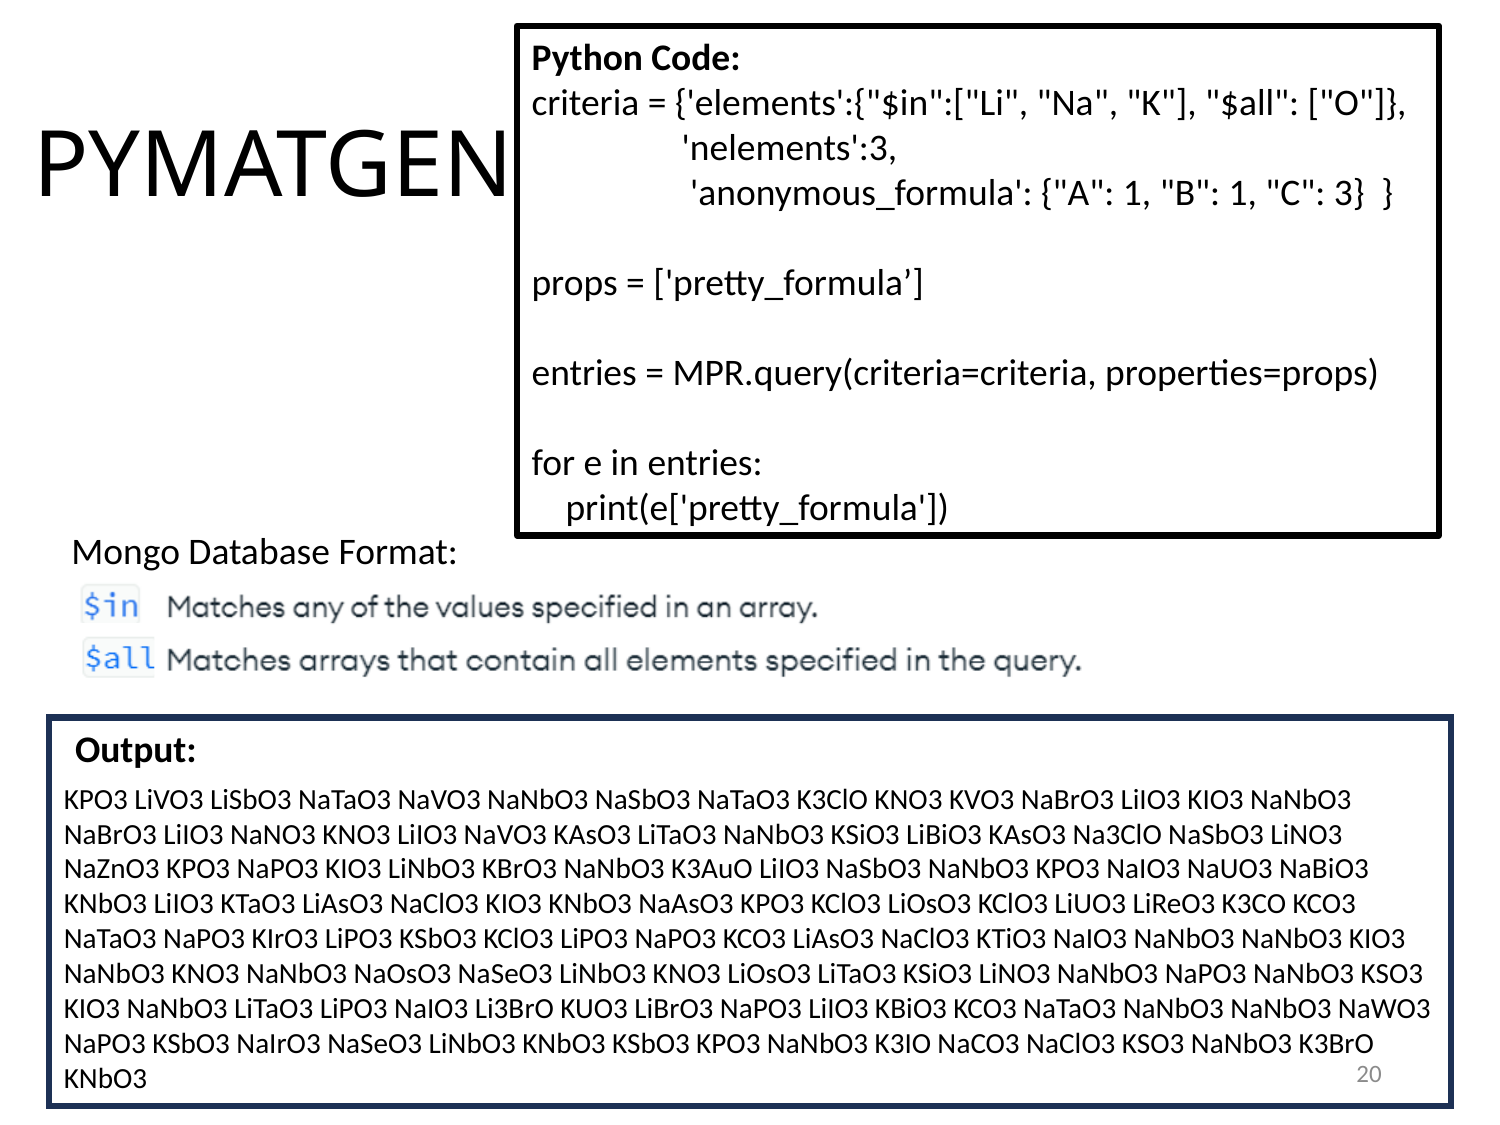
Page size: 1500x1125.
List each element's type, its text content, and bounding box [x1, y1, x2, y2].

text_box Python Code: criteria = {'elements':{"$in":["Li", "Na", "K"], "$all": ["O"]}, 'nelements':3, 'anonymous_formula': {"A": 1, "B": 1, "C": 3} } props = ['pretty_formula’] entries = MPR.query(criteria=criteria, properties=props) for e in entries: print(e['pretty_formula']) [516, 25, 1439, 536]
title PYMATGEN [18, 57, 516, 276]
text_box Mongo Database Format: [56, 519, 474, 579]
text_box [68, 574, 1099, 691]
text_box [48, 717, 1452, 1106]
